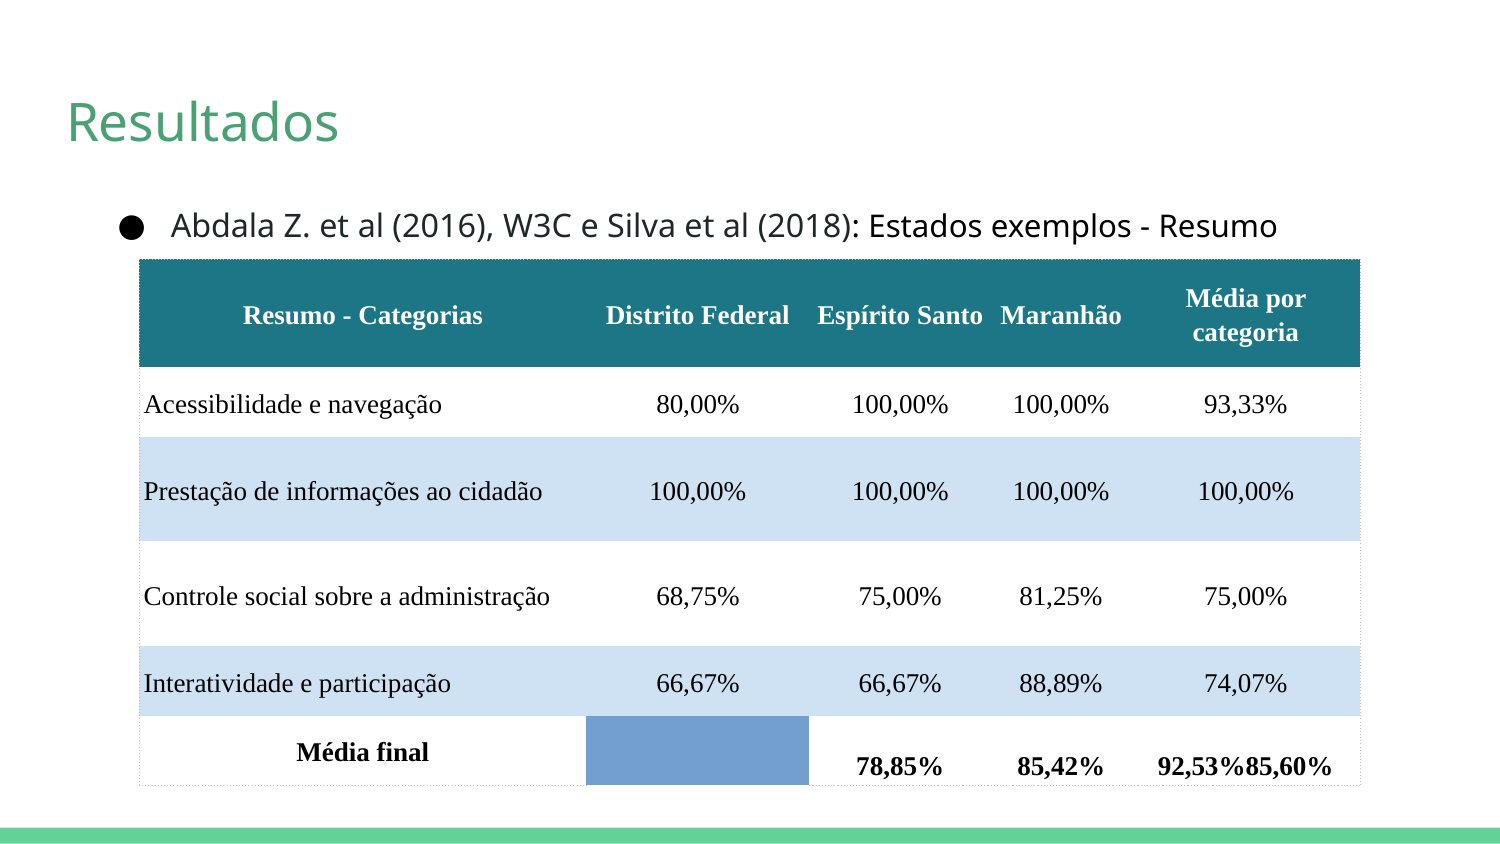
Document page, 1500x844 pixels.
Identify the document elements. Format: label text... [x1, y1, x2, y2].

title Resultados [51, 72, 1449, 167]
table_cell Controle social sobre a administração [139, 541, 586, 646]
table_cell 93,33% [1131, 367, 1360, 437]
table_cell 66,67% [809, 646, 991, 716]
table_header Média por categoria [1131, 259, 1360, 367]
table_header Maranhão [991, 259, 1131, 367]
table_cell 100,00% [809, 367, 991, 437]
table_cell Prestação de informações ao cidadão [139, 437, 586, 541]
table_cell 100,00% [586, 437, 809, 541]
table_cell 74,07% [1131, 646, 1360, 716]
table_cell 100,00% [1131, 437, 1360, 541]
table_cell 80,00% [586, 367, 809, 437]
table_header Resumo - Categorias [139, 259, 586, 367]
table_cell Interatividade e participação [139, 646, 586, 716]
table_cell 75,00% [809, 541, 991, 646]
table_cell 100,00% [991, 437, 1131, 541]
table_cell 100,00% [809, 437, 991, 541]
table_cell 68,75% [586, 541, 809, 646]
table_cell 100,00% [991, 367, 1131, 437]
text_box Abdala Z. et al (2016), W3C e Silva et al (2018): Estados exemplos - Resumo [80, 189, 1302, 259]
table_cell 75,00% [1131, 541, 1360, 646]
table_cell 66,67% [586, 646, 809, 716]
table_cell 88,89% [991, 646, 1131, 716]
table_cell 85,42% [991, 716, 1131, 785]
table_header Distrito Federal [586, 259, 809, 367]
table_cell 78,85% [809, 716, 991, 785]
table_header Espírito Santo [809, 259, 991, 367]
table_cell Média final [139, 716, 586, 785]
table_cell 81,25% [991, 541, 1131, 646]
table_cell 85,60% [1131, 716, 1360, 785]
table_cell Acessibilidade e navegação [139, 367, 586, 437]
